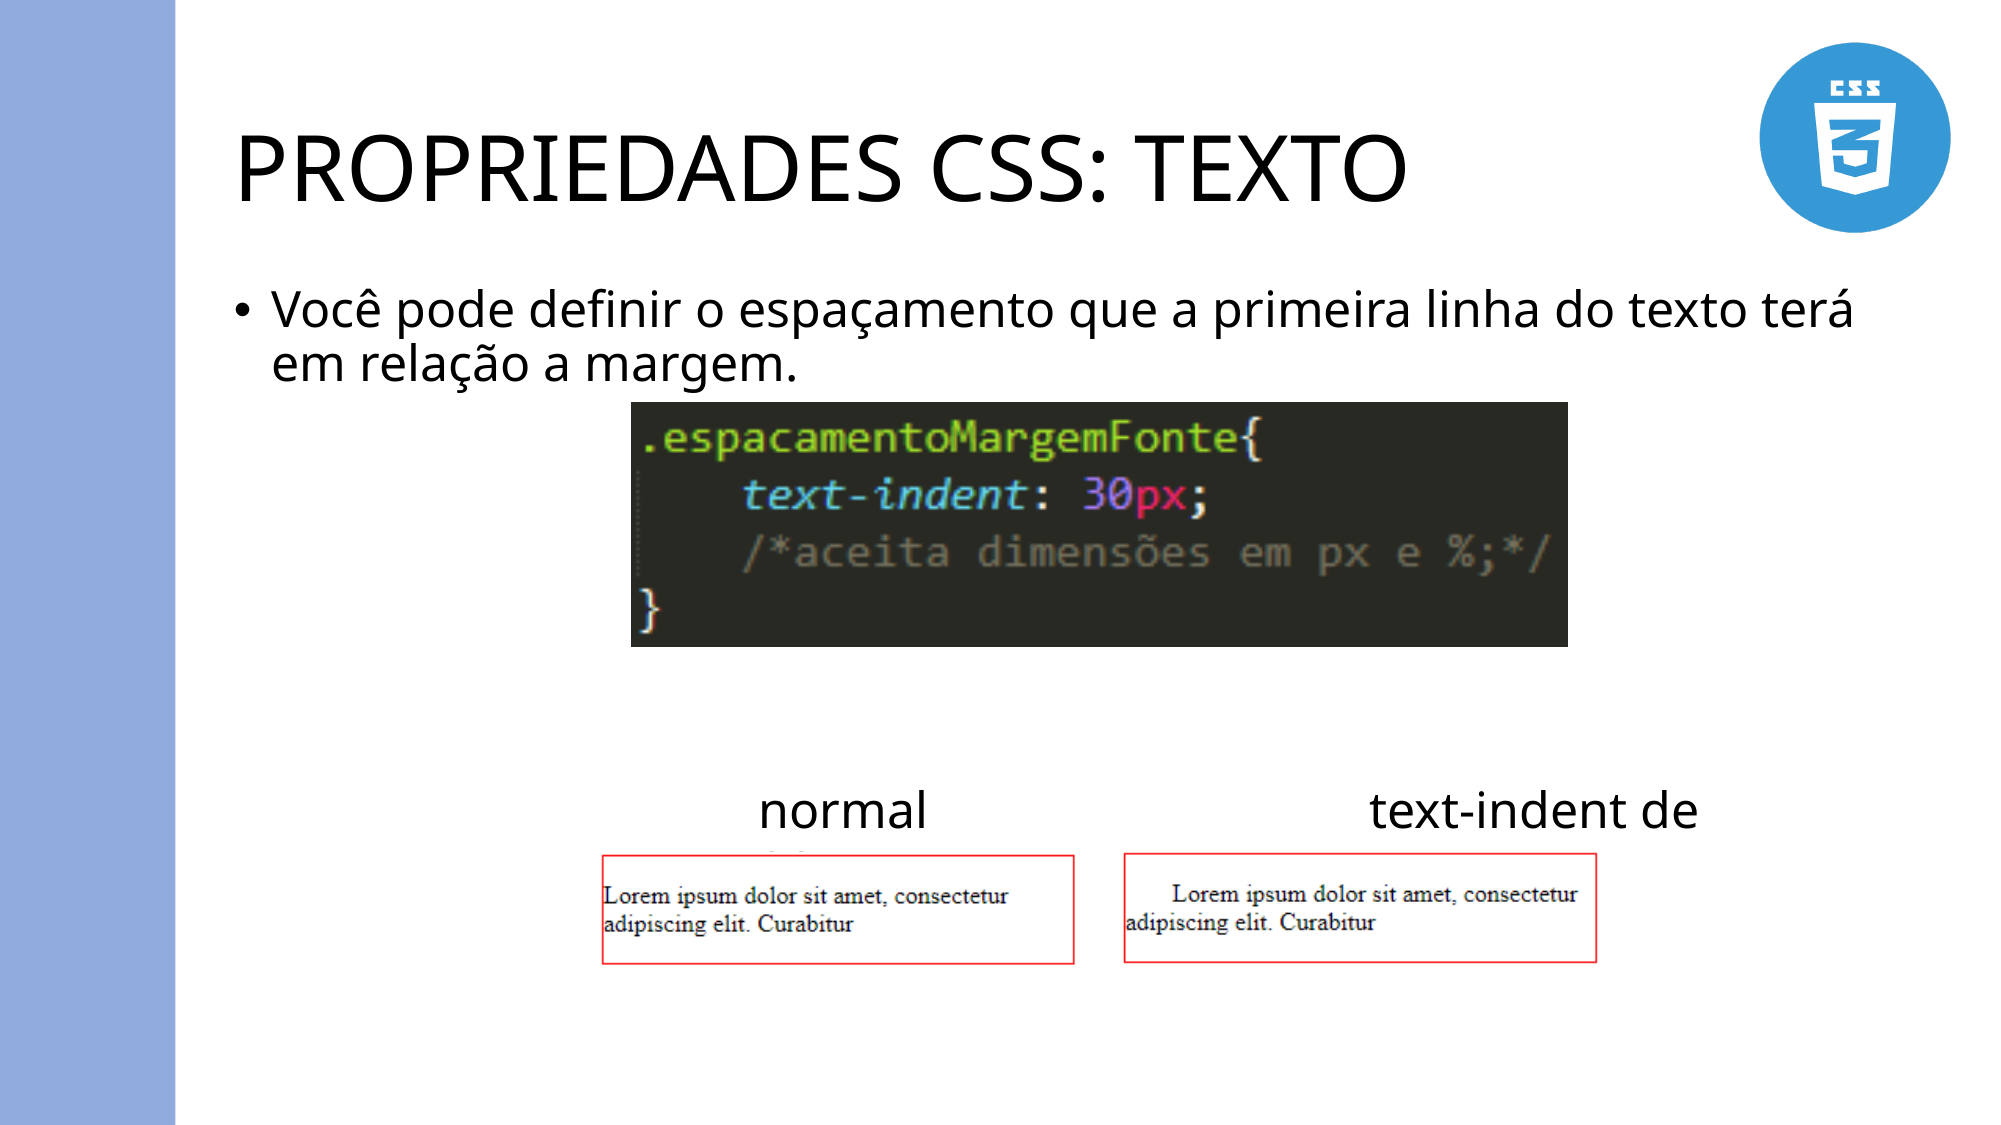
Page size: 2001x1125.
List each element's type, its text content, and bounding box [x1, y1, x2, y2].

text_box normal text-indent de 30px [743, 771, 1781, 967]
picture [1749, 32, 1961, 243]
picture [596, 852, 1078, 968]
text_box PROPRIEDADES CSS: TEXTO [219, 67, 1863, 278]
picture [1121, 847, 1602, 968]
list Você pode definir o espaçamento que a primeira linha do texto terá em relação a margem. [219, 277, 1948, 1125]
text_box [0, 0, 176, 1125]
picture [631, 402, 1568, 647]
